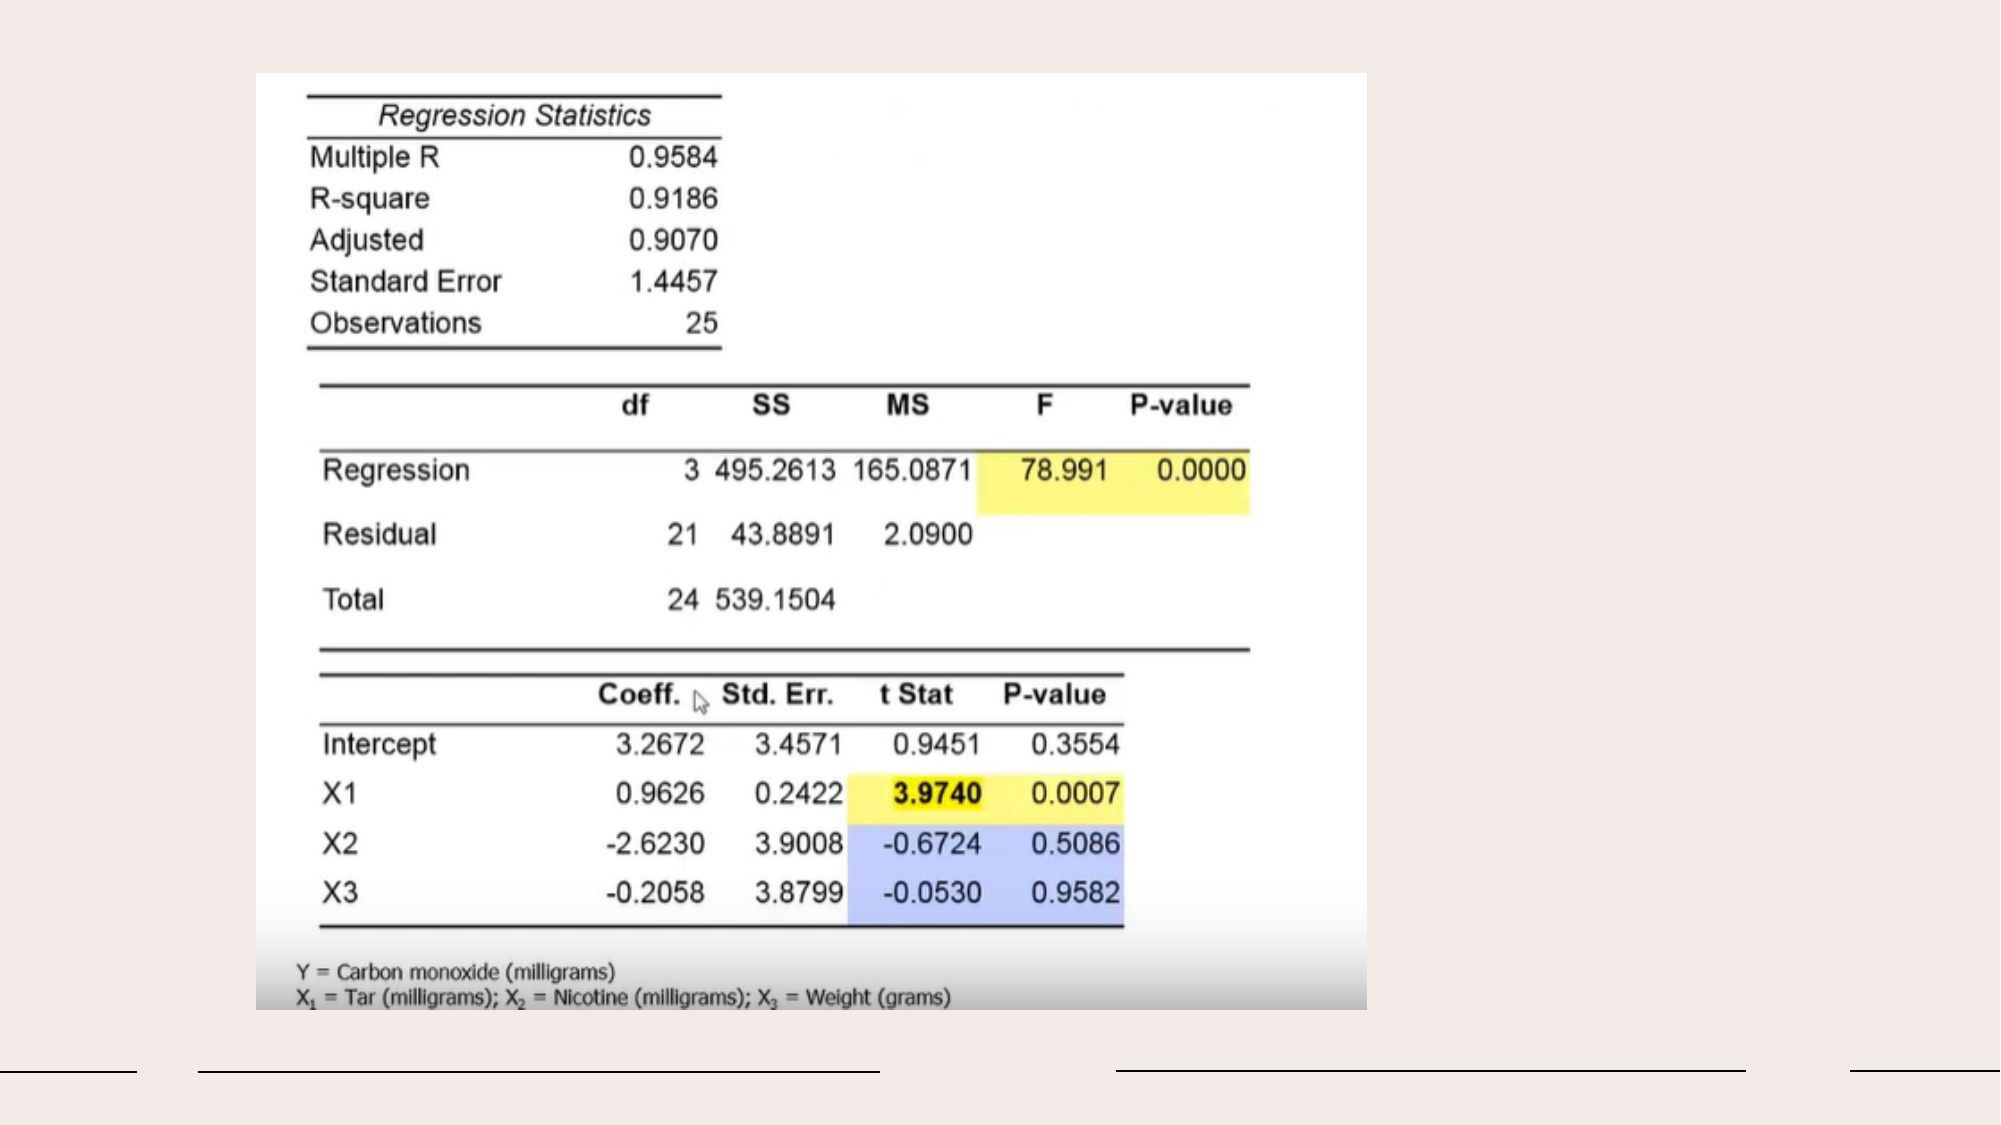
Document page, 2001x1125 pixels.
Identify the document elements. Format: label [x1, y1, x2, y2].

picture [256, 73, 1367, 1010]
